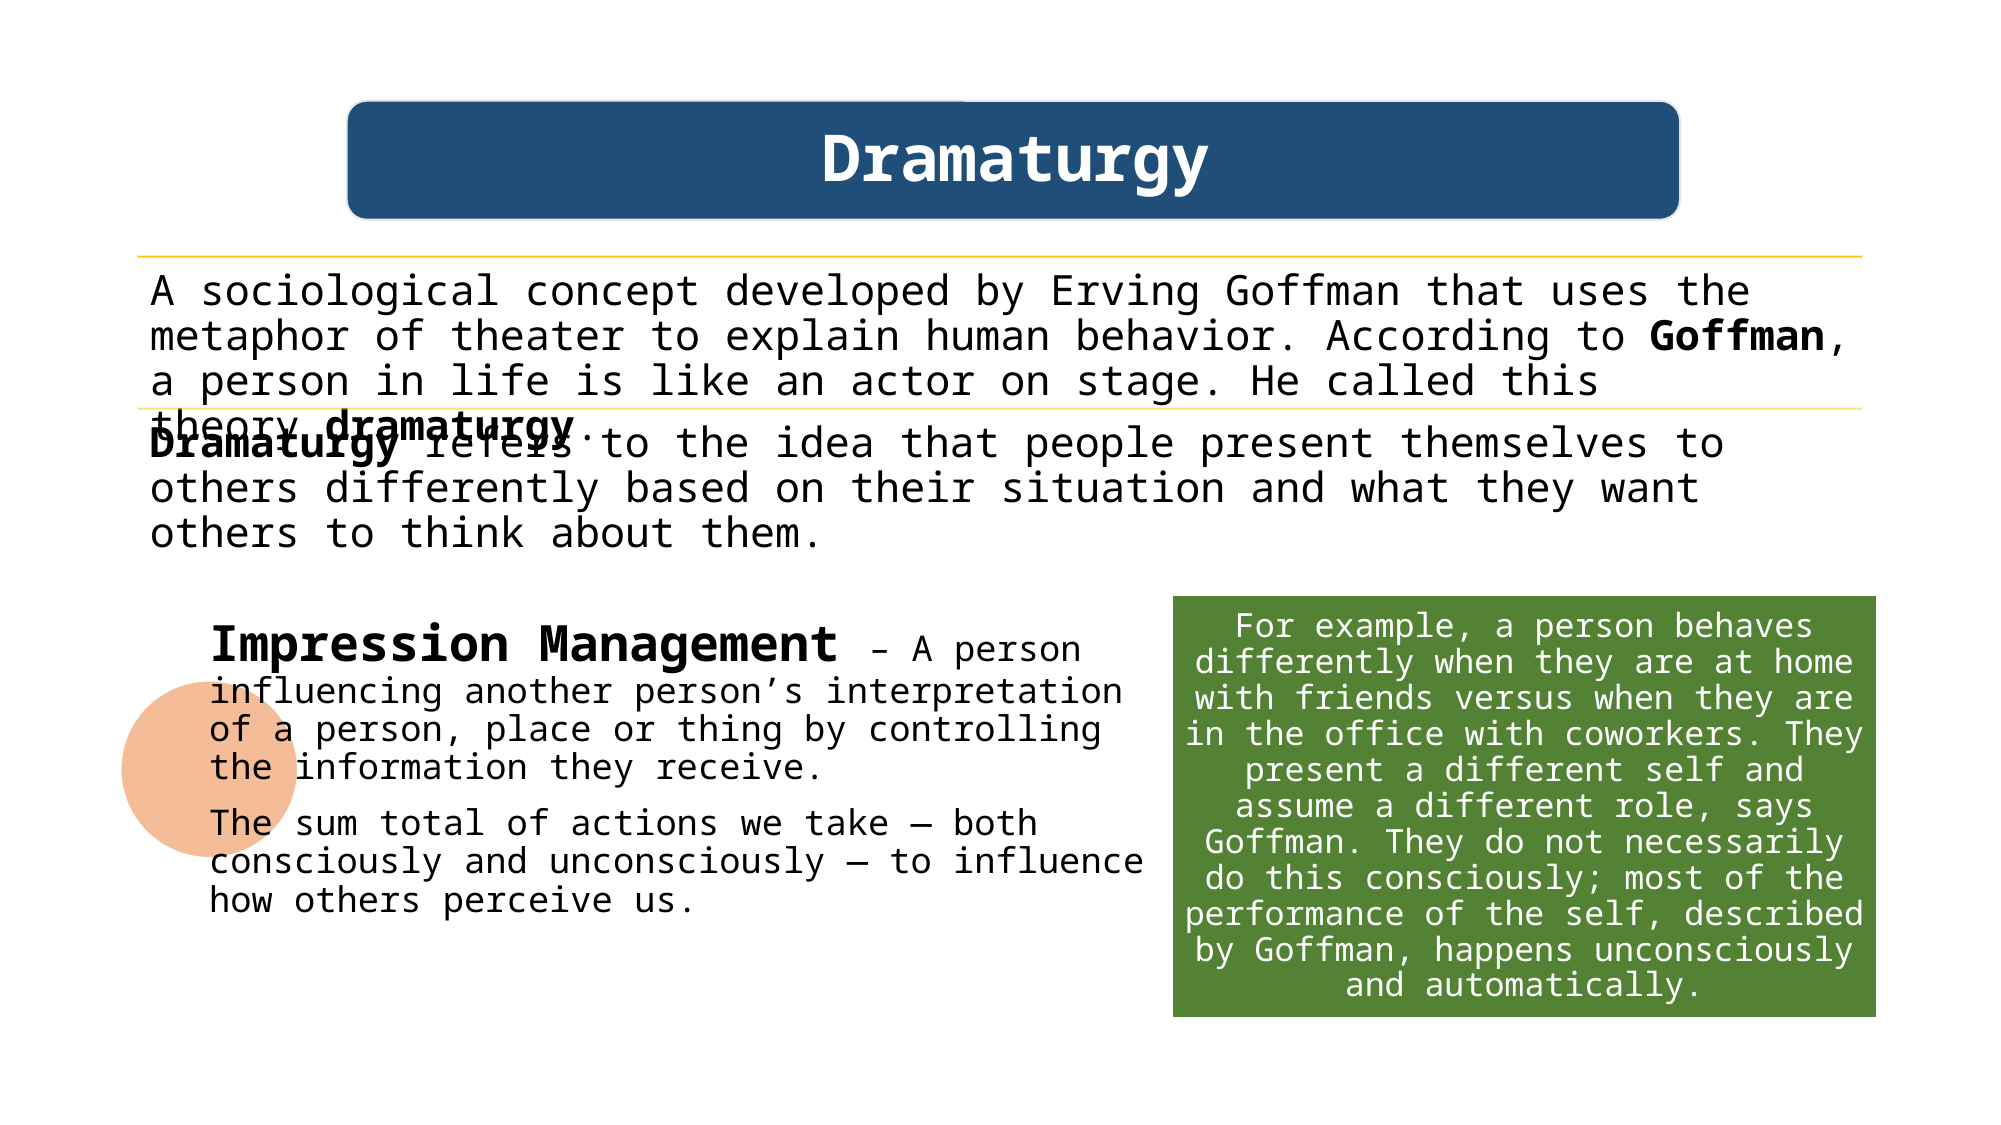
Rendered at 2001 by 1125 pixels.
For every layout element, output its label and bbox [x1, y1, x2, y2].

list [137, 256, 1863, 561]
text_box [1172, 534, 1878, 1079]
text_box [346, 99, 1681, 221]
text_box [73, 596, 1158, 943]
